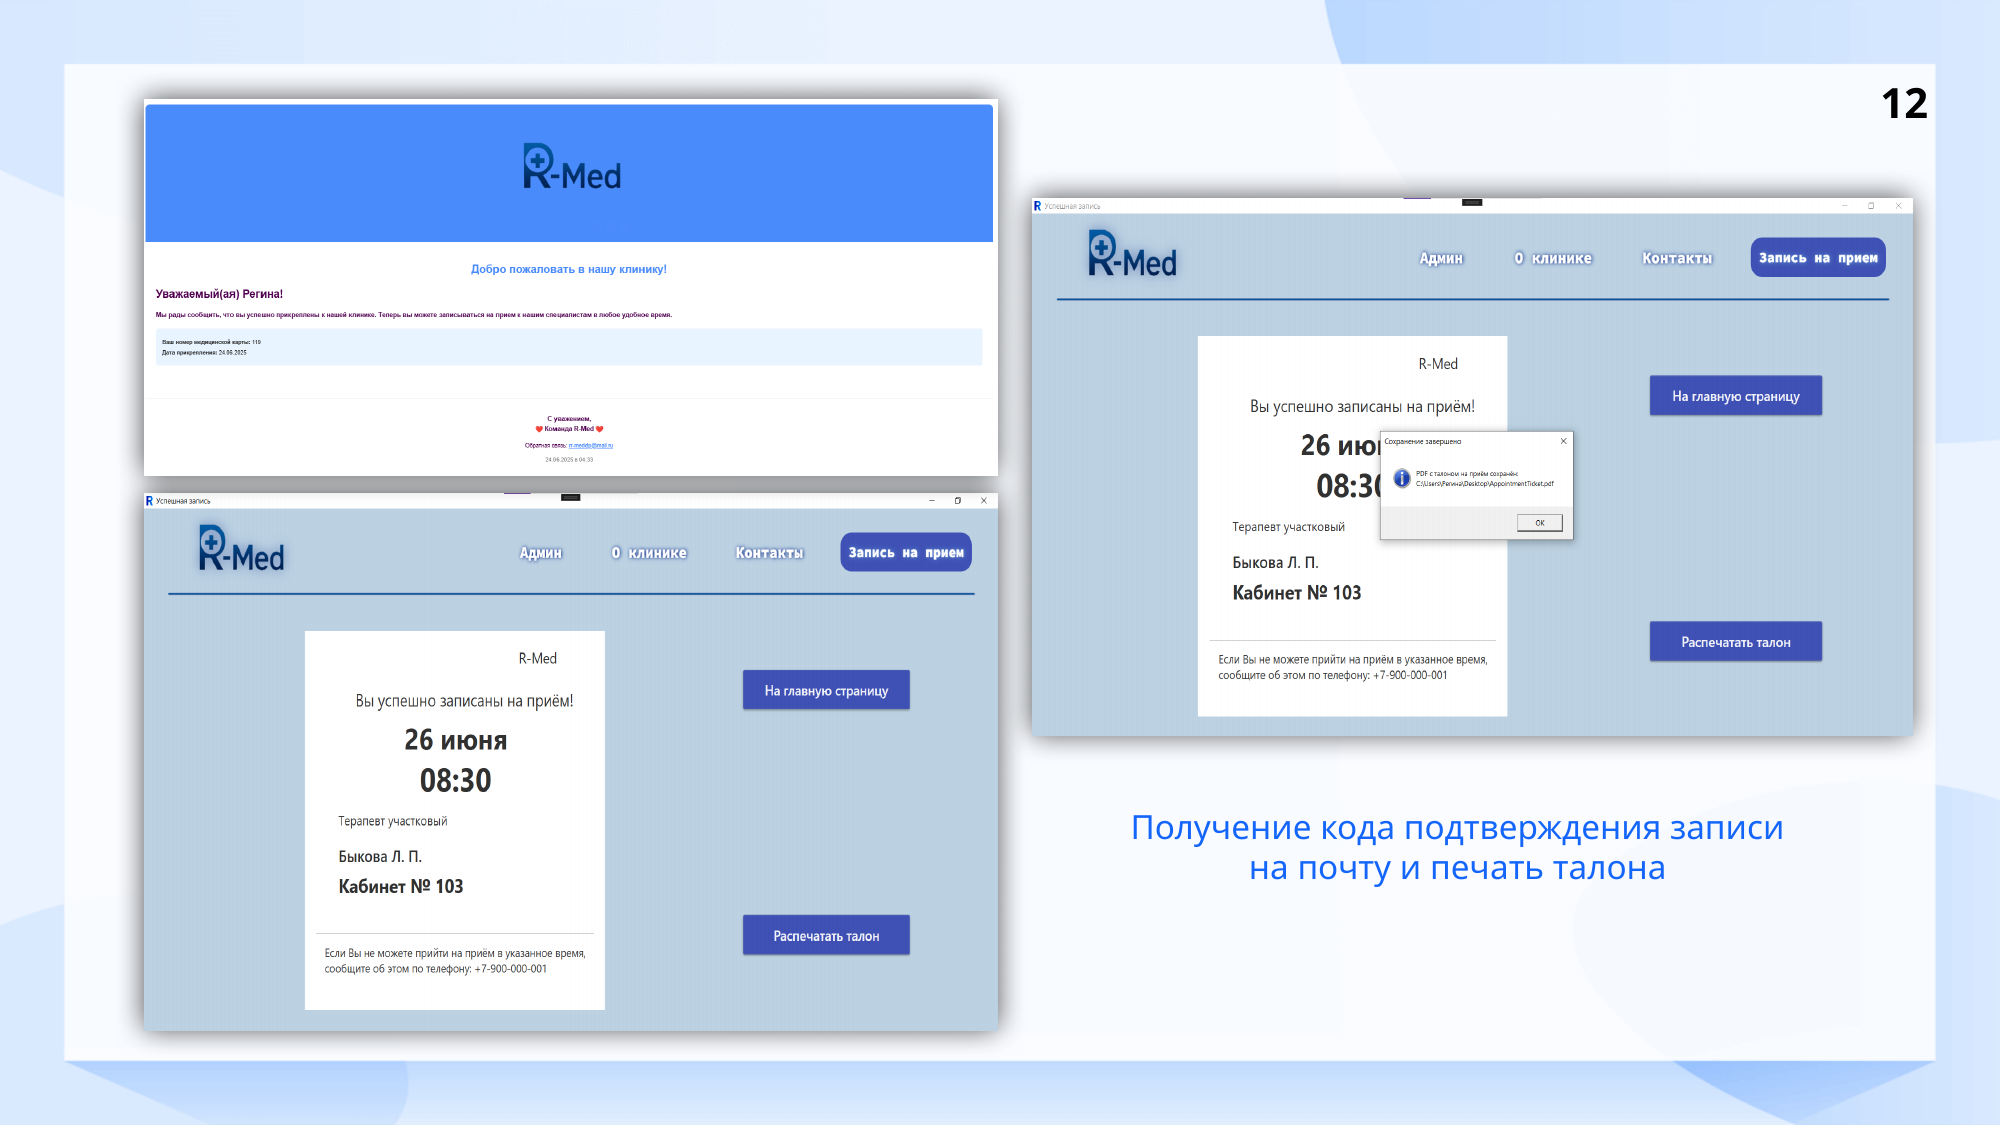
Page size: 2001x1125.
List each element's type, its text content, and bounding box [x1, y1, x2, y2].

picture [0, 0, 2000, 1125]
text_box Получение кода подтверждения записи на почту и печать талона [1104, 799, 1812, 894]
text_box 12 [1865, 69, 1980, 134]
